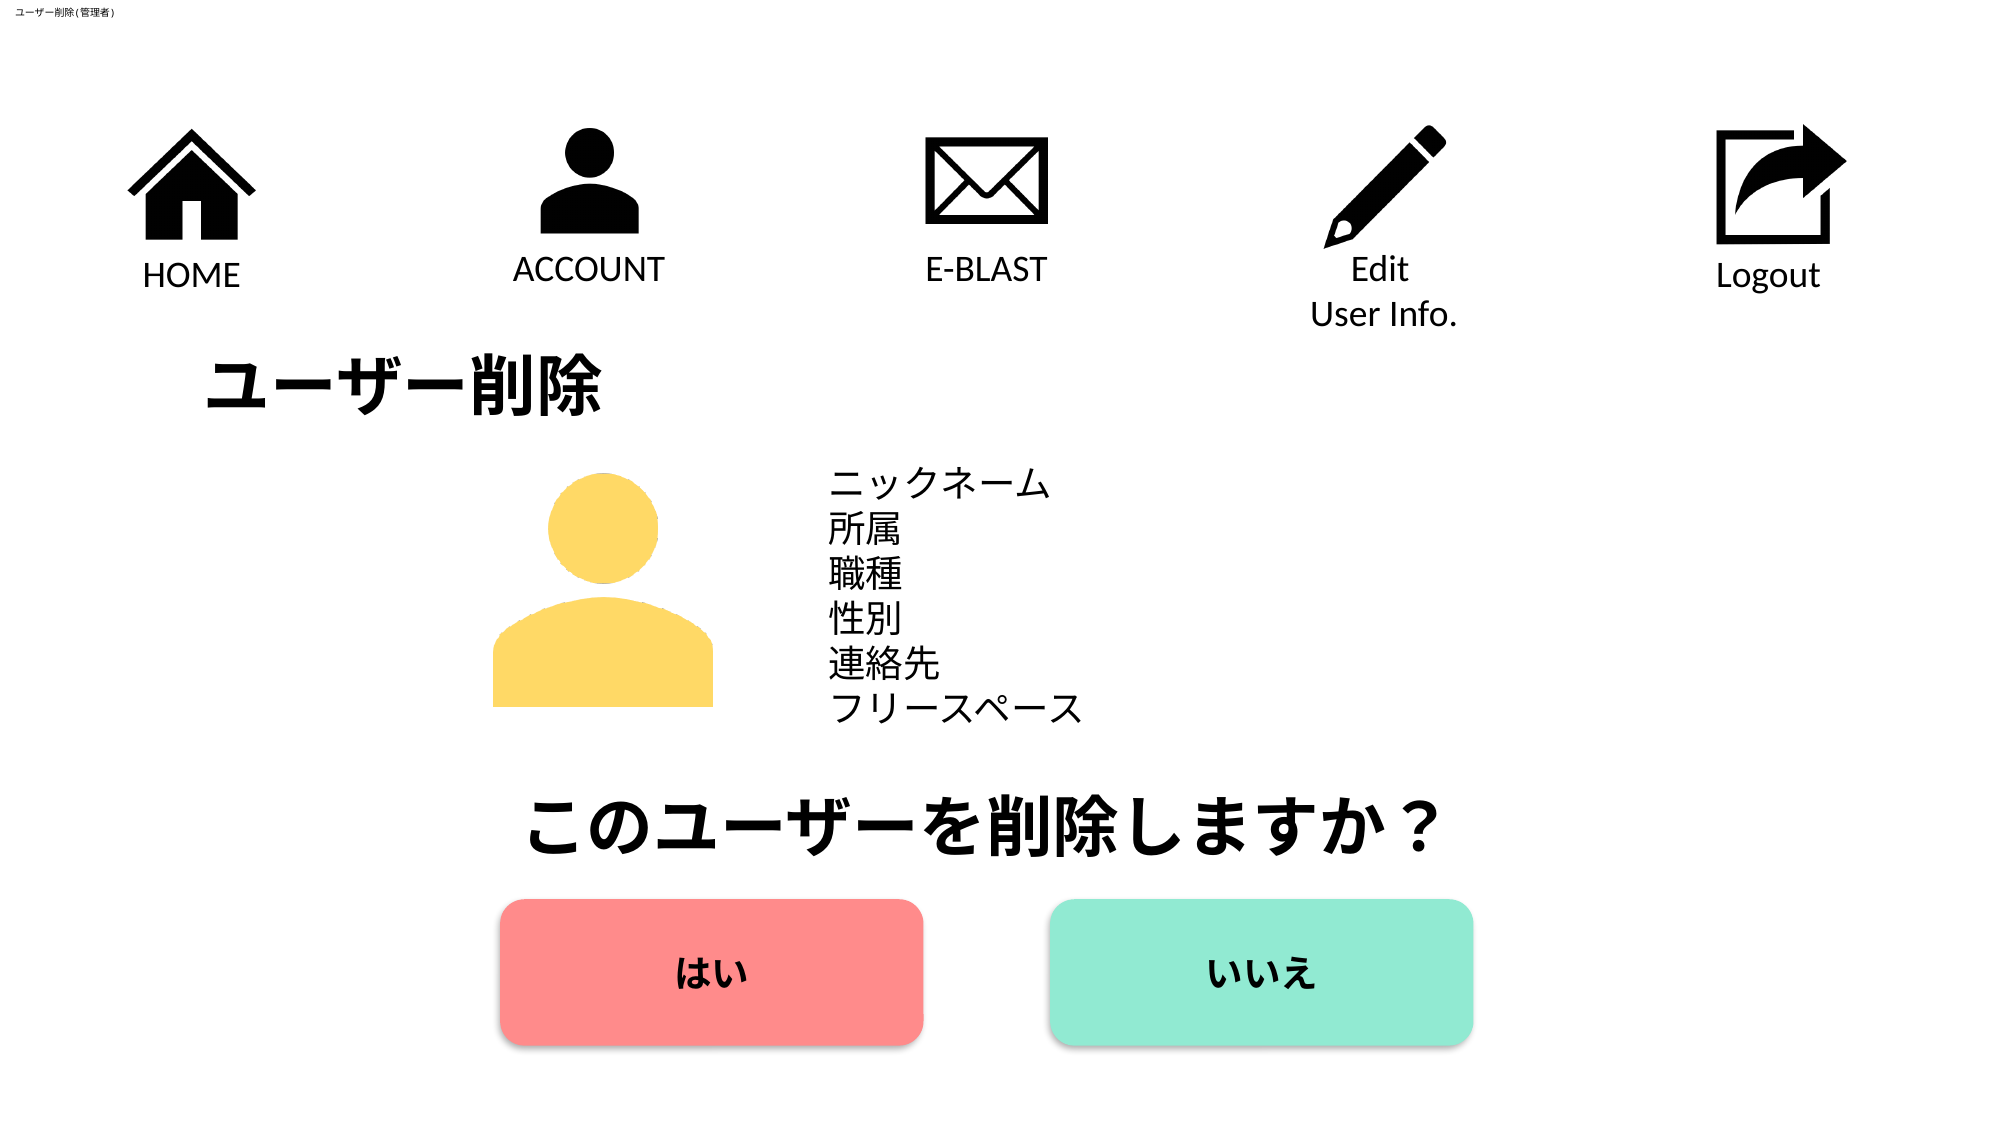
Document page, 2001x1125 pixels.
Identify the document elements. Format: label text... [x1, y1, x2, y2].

title ユーザー削除(管理者) [0, 0, 275, 26]
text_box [98, 106, 1902, 344]
text_box ユーザー削除 [85, 336, 723, 432]
picture [438, 425, 768, 755]
text_box このユーザーを削除しますか？ [438, 777, 1536, 873]
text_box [500, 899, 1474, 1046]
text_box ニックネーム 所属 職種 性別 連絡先 フリースペース [813, 452, 1385, 738]
